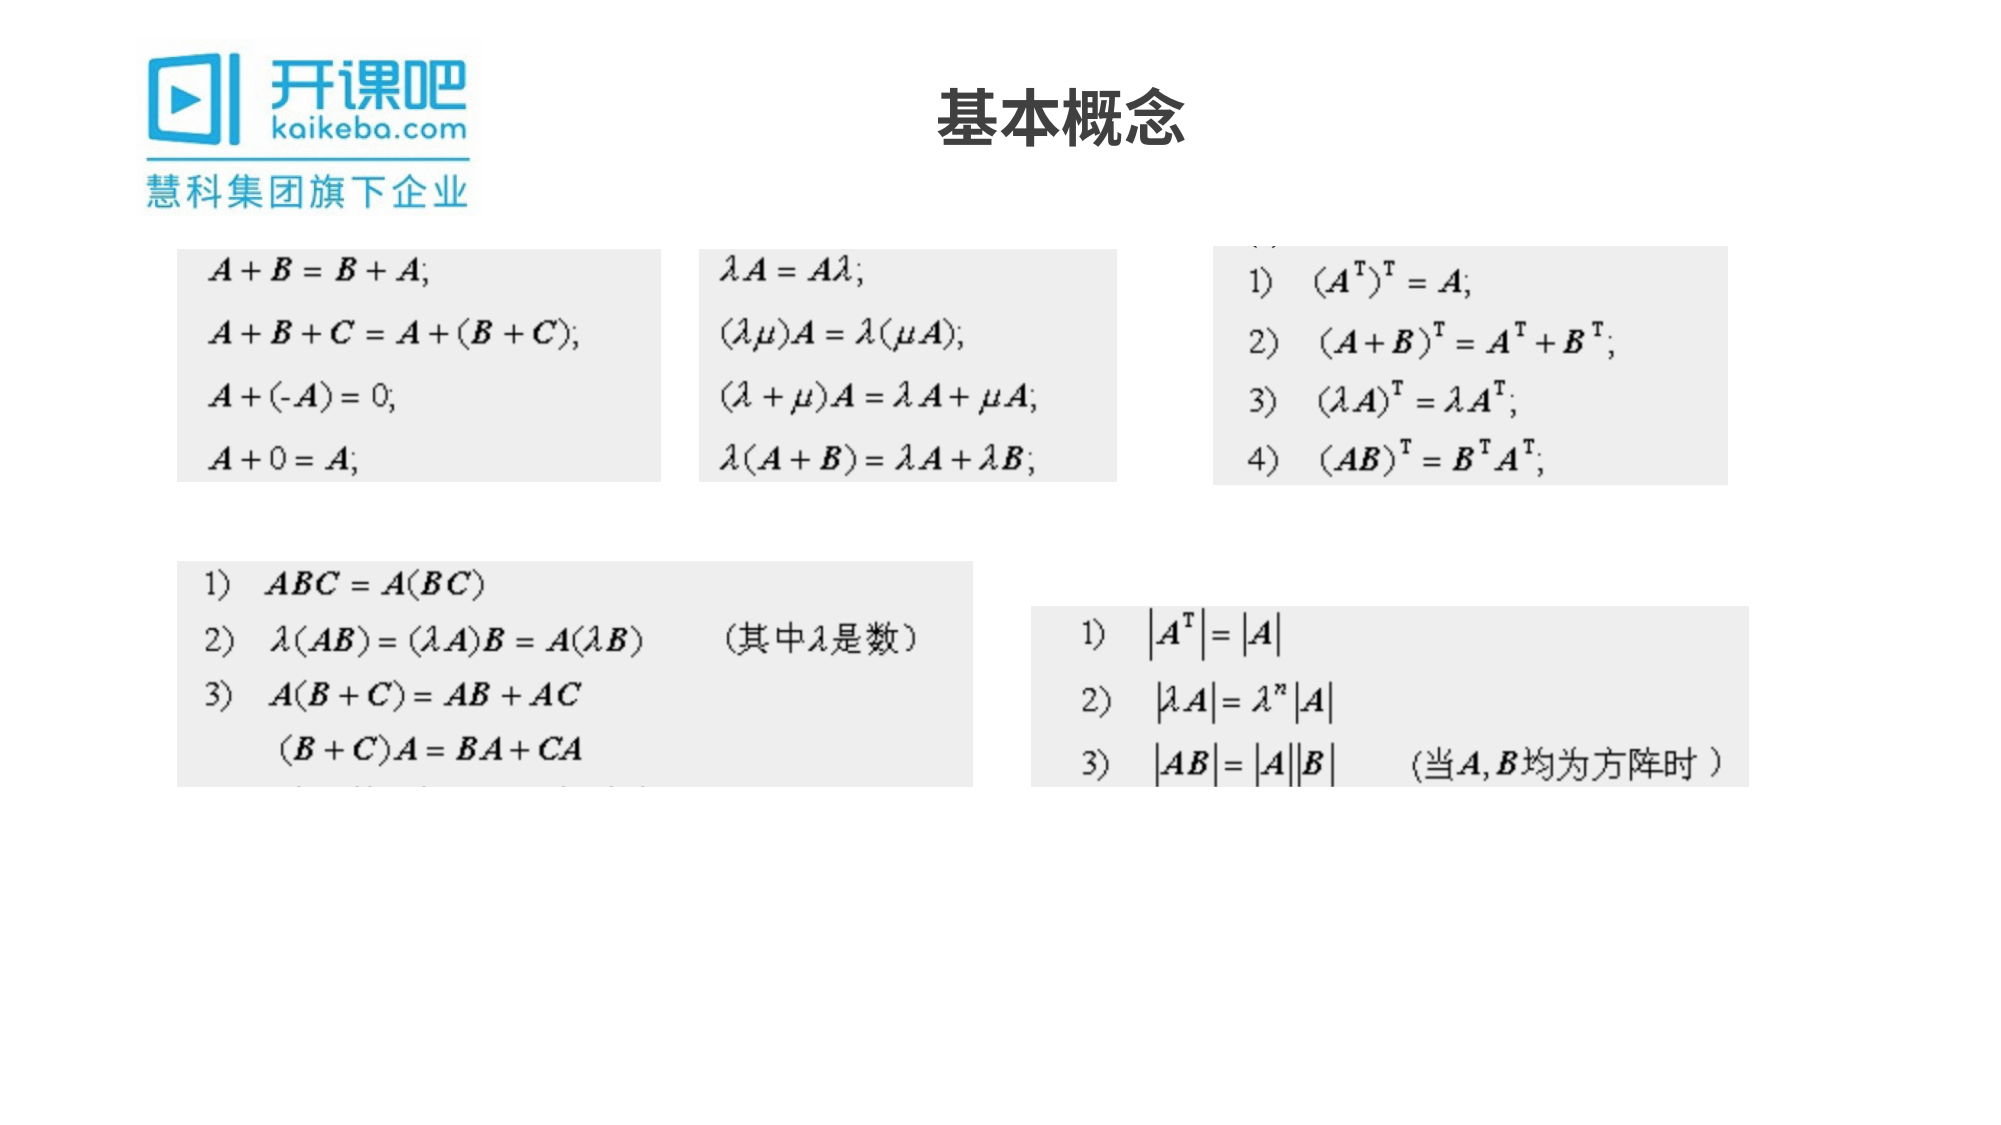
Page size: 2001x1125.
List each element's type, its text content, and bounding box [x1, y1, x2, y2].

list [177, 561, 973, 787]
title 基本概念 [548, 71, 1575, 171]
picture [1213, 246, 1728, 485]
picture [1031, 606, 1749, 787]
picture [177, 249, 661, 482]
picture [699, 249, 1117, 482]
picture [135, 38, 496, 216]
